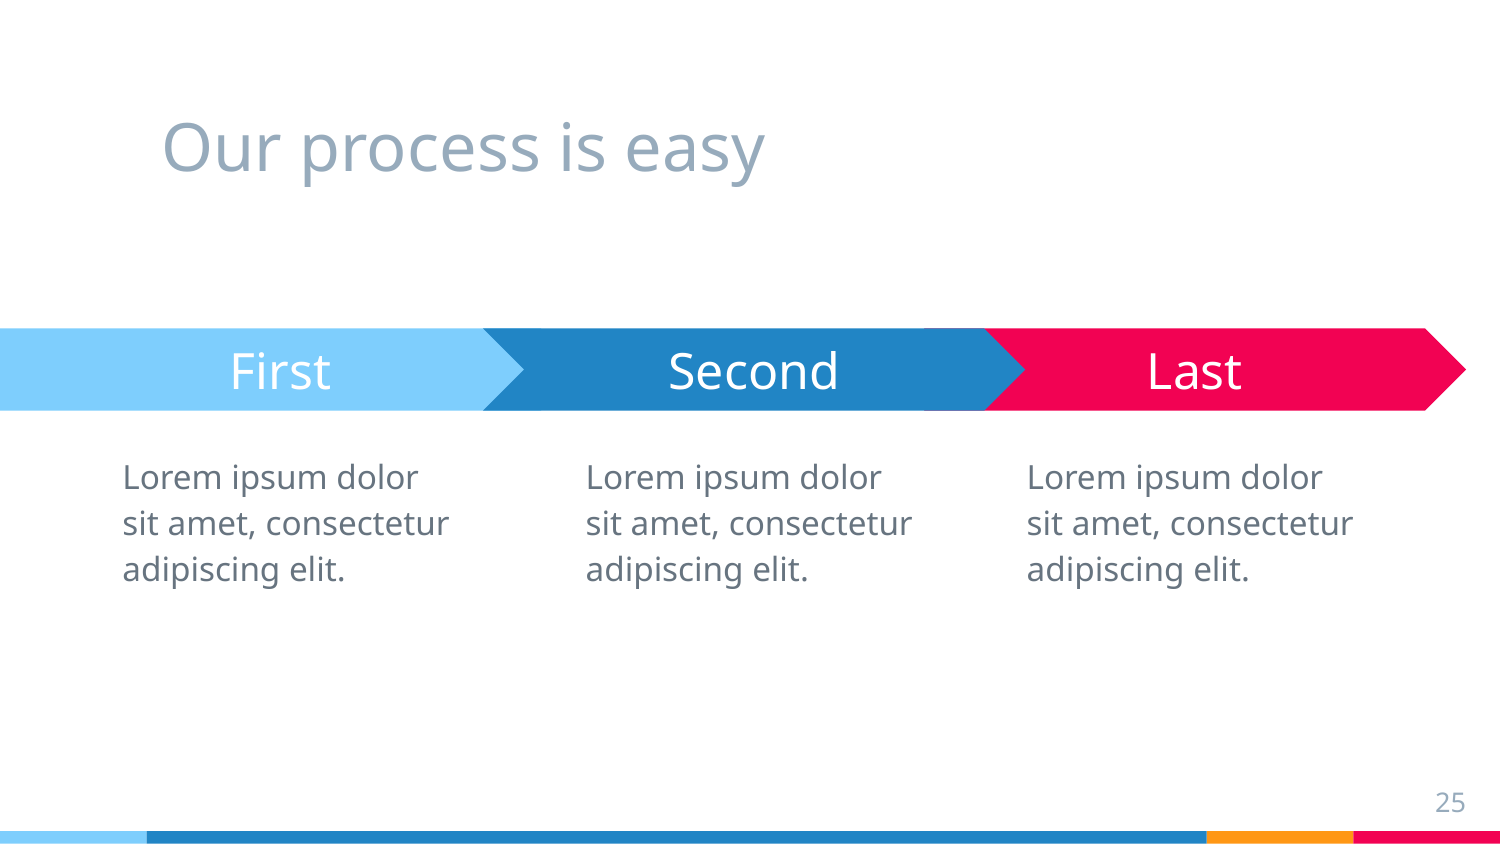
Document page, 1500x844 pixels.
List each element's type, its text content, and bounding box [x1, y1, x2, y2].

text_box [1026, 328, 1467, 758]
slide_number 25 [1391, 770, 1482, 822]
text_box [482, 328, 1026, 758]
title Our process is easy [146, 58, 1207, 200]
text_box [0, 328, 480, 758]
